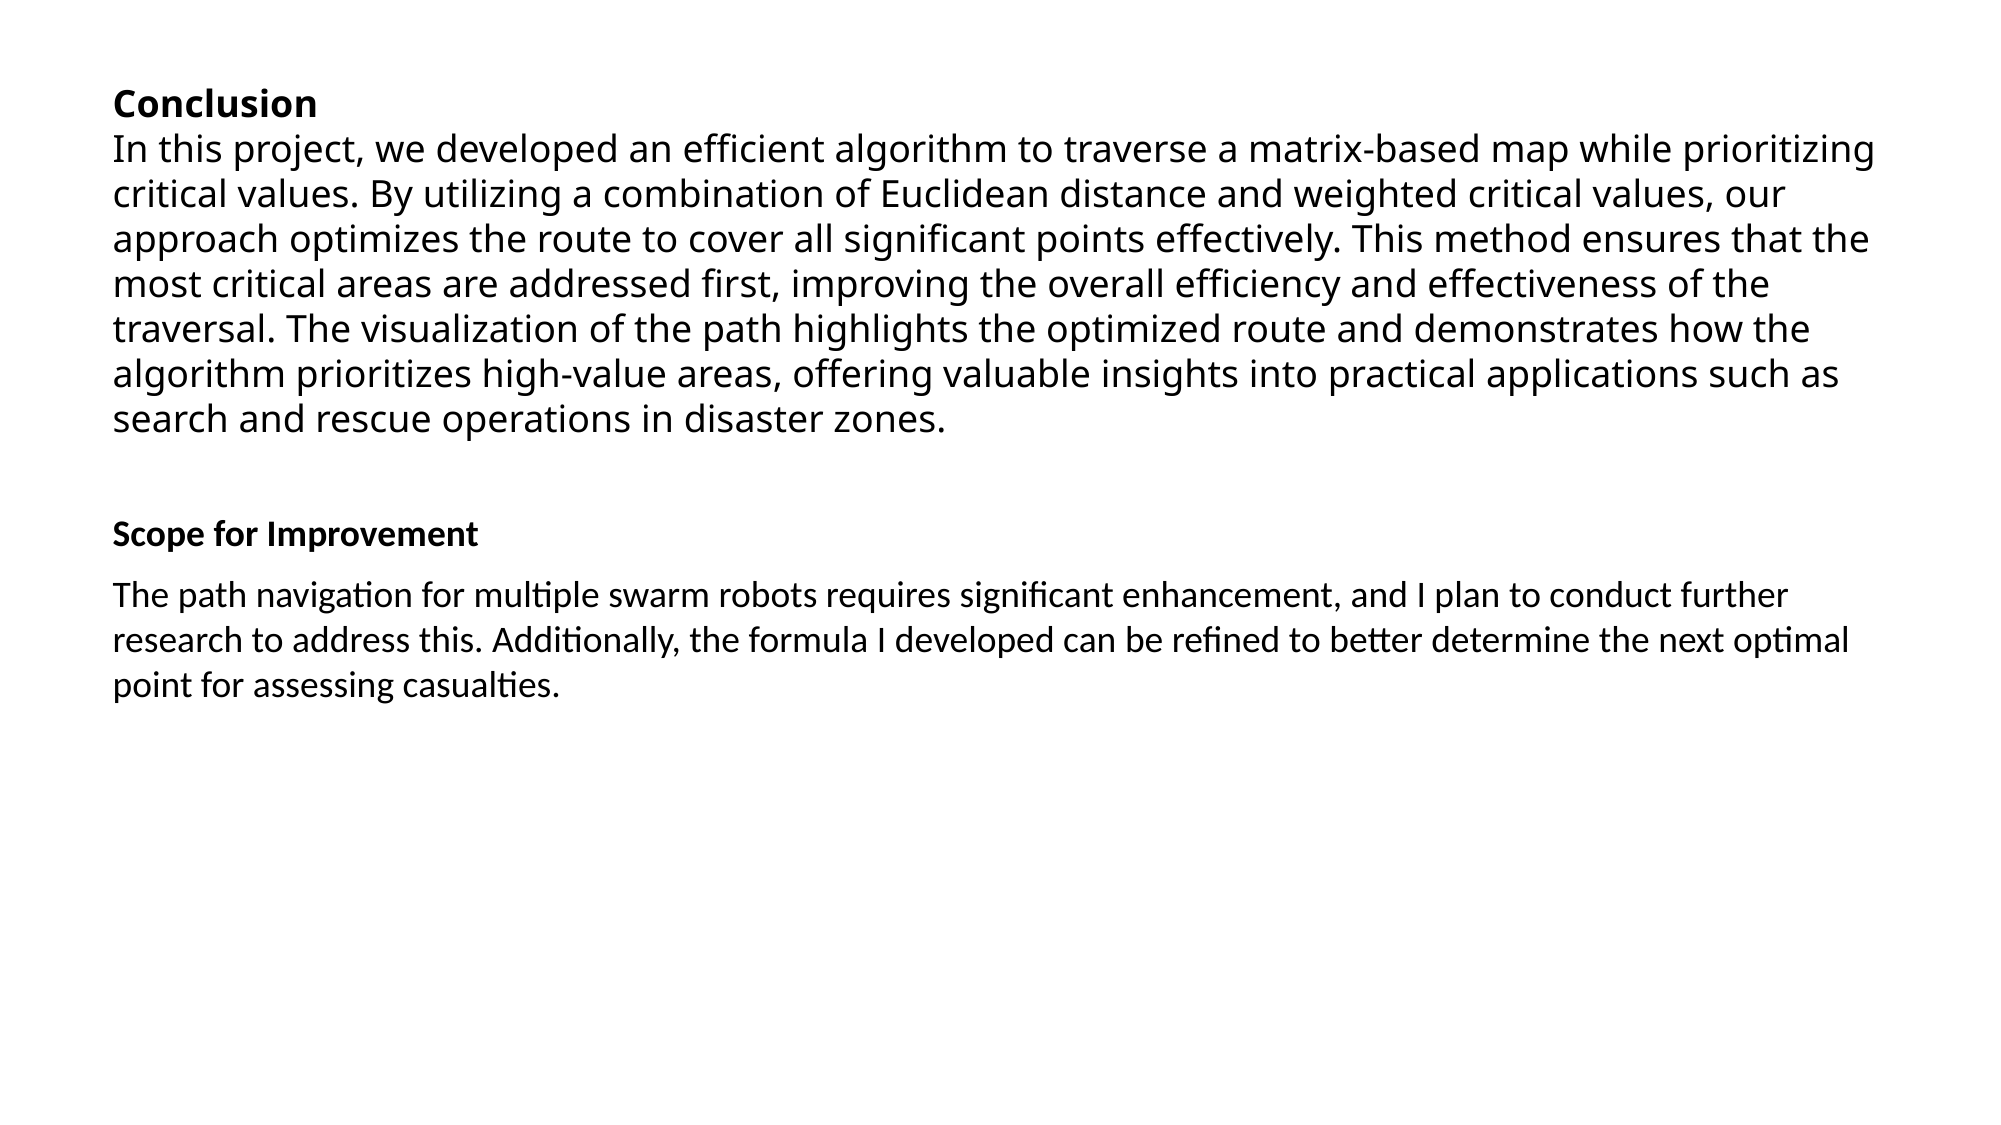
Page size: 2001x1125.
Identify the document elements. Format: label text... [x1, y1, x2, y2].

text_box Scope for Improvement [97, 501, 1098, 562]
text_box Conclusion In this project, we developed an efficient algorithm to traverse a matrix-based map while prioritizing critical values. By utilizing a combination of Euclidean distance and weighted critical values, our approach optimizes the route to cover all significant points effectively. This method ensures that the most critical areas are addressed first, improving the overall efficiency and effectiveness of the traversal. The visualization of the path highlights the optimized route and demonstrates how the algorithm prioritizes high-value areas, offering valuable insights into practical applications such as search and rescue operations in disaster zones. [97, 72, 1903, 448]
text_box The path navigation for multiple swarm robots requires significant enhancement, and I plan to conduct further research to address this. Additionally, the formula I developed can be refined to better determine the next optimal point for assessing casualties. [97, 562, 1903, 713]
